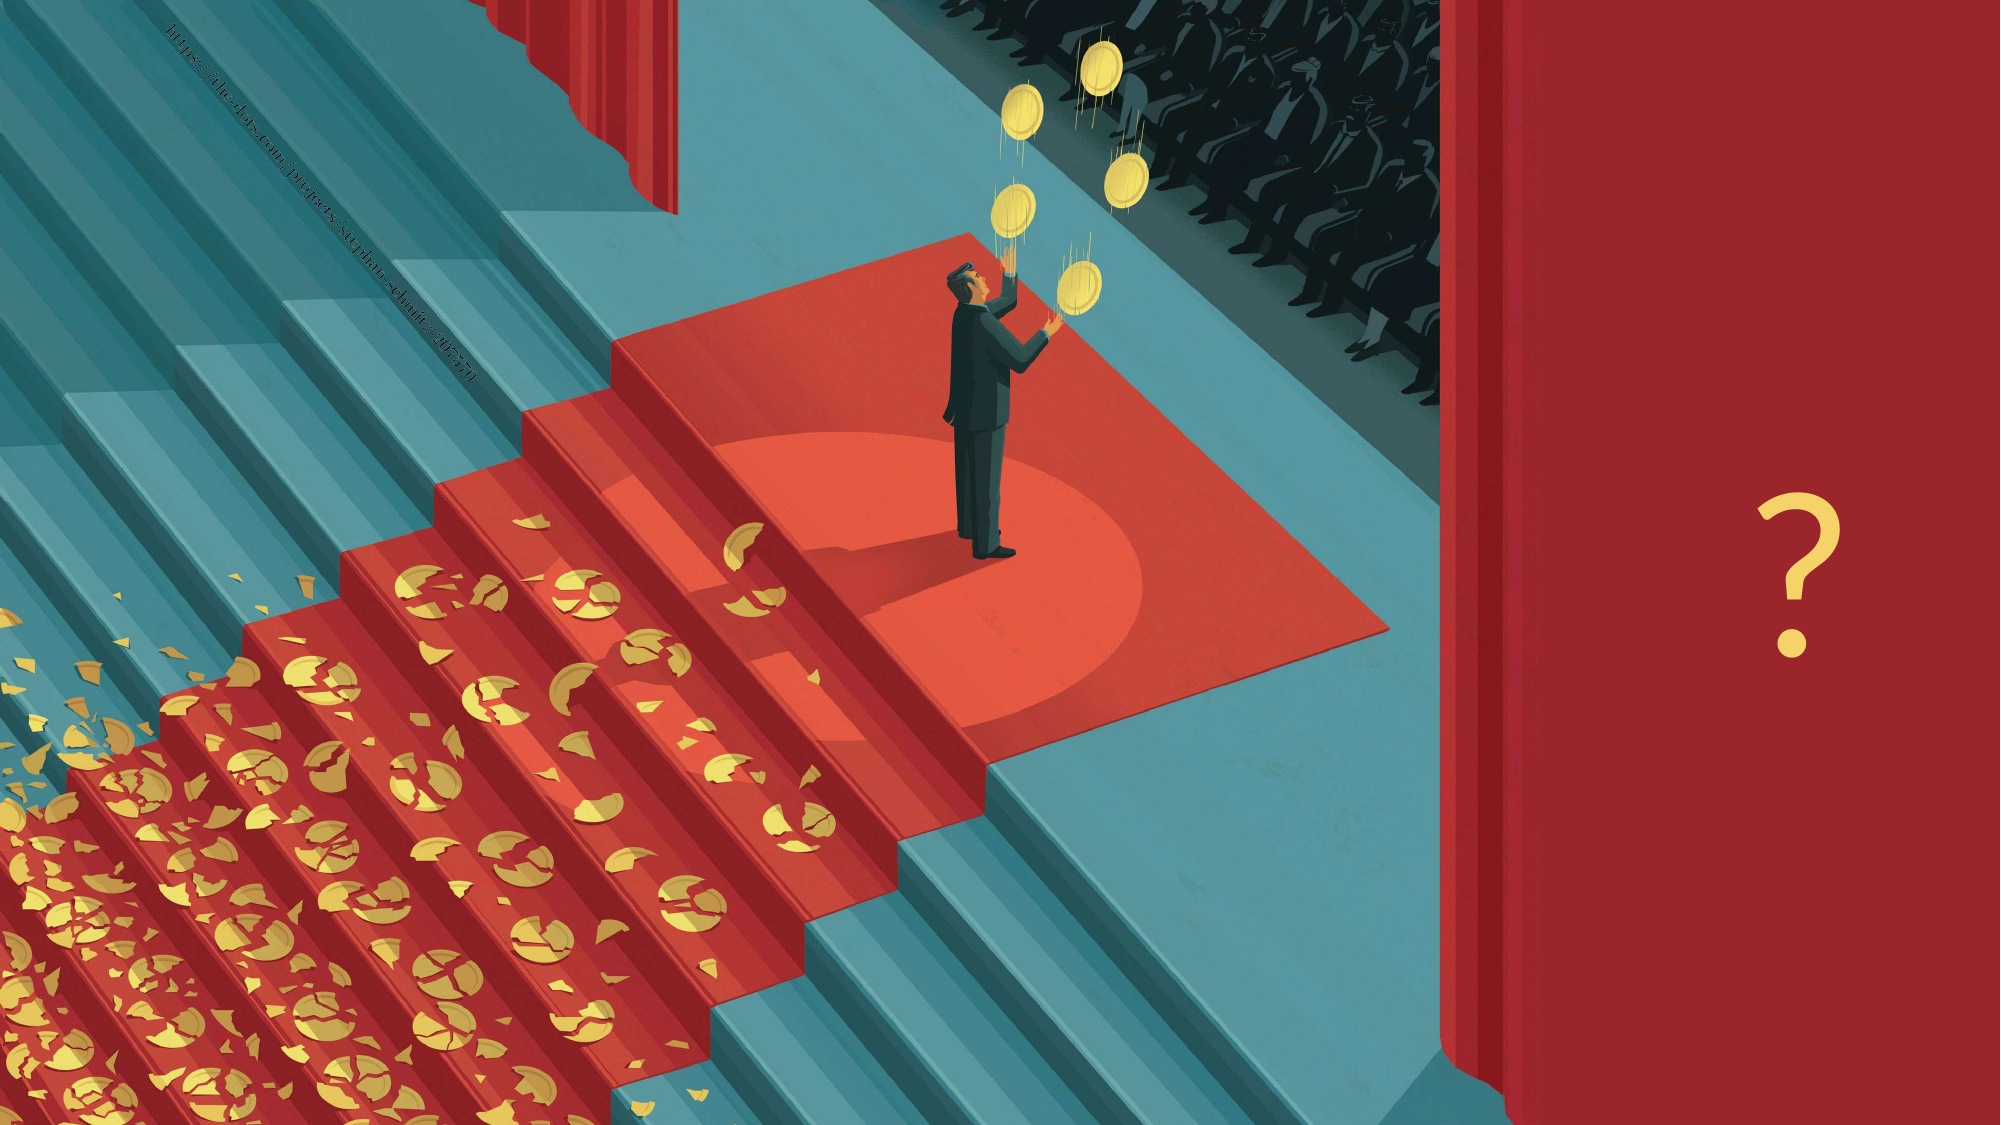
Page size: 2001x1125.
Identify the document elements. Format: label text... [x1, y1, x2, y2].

text_box ? [1728, 409, 1870, 712]
picture [0, 0, 1538, 1125]
